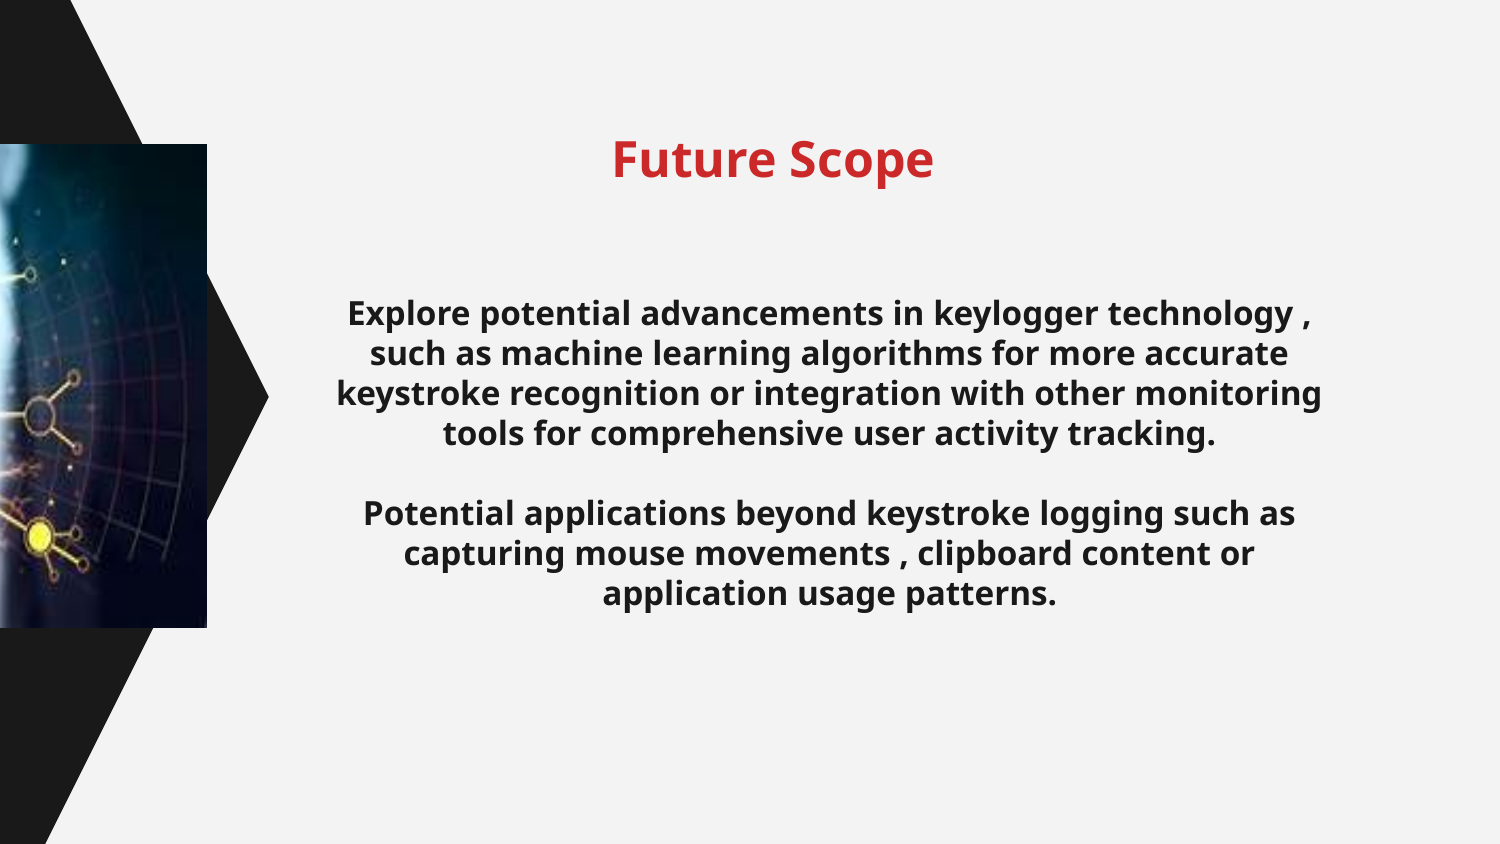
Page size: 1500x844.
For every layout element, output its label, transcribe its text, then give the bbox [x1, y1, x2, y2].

picture [0, 144, 207, 629]
text_box Future Scope [528, 119, 951, 195]
title Explore potential advancements in keylogger technology , such as machine learning algorithms for more accurate keystroke recognition or integration with other monitoring tools for comprehensive user activity tracking. Potential applications beyond keystroke logging such as capturing mouse movements , clipboard content or application usage patterns. [309, 386, 1351, 519]
